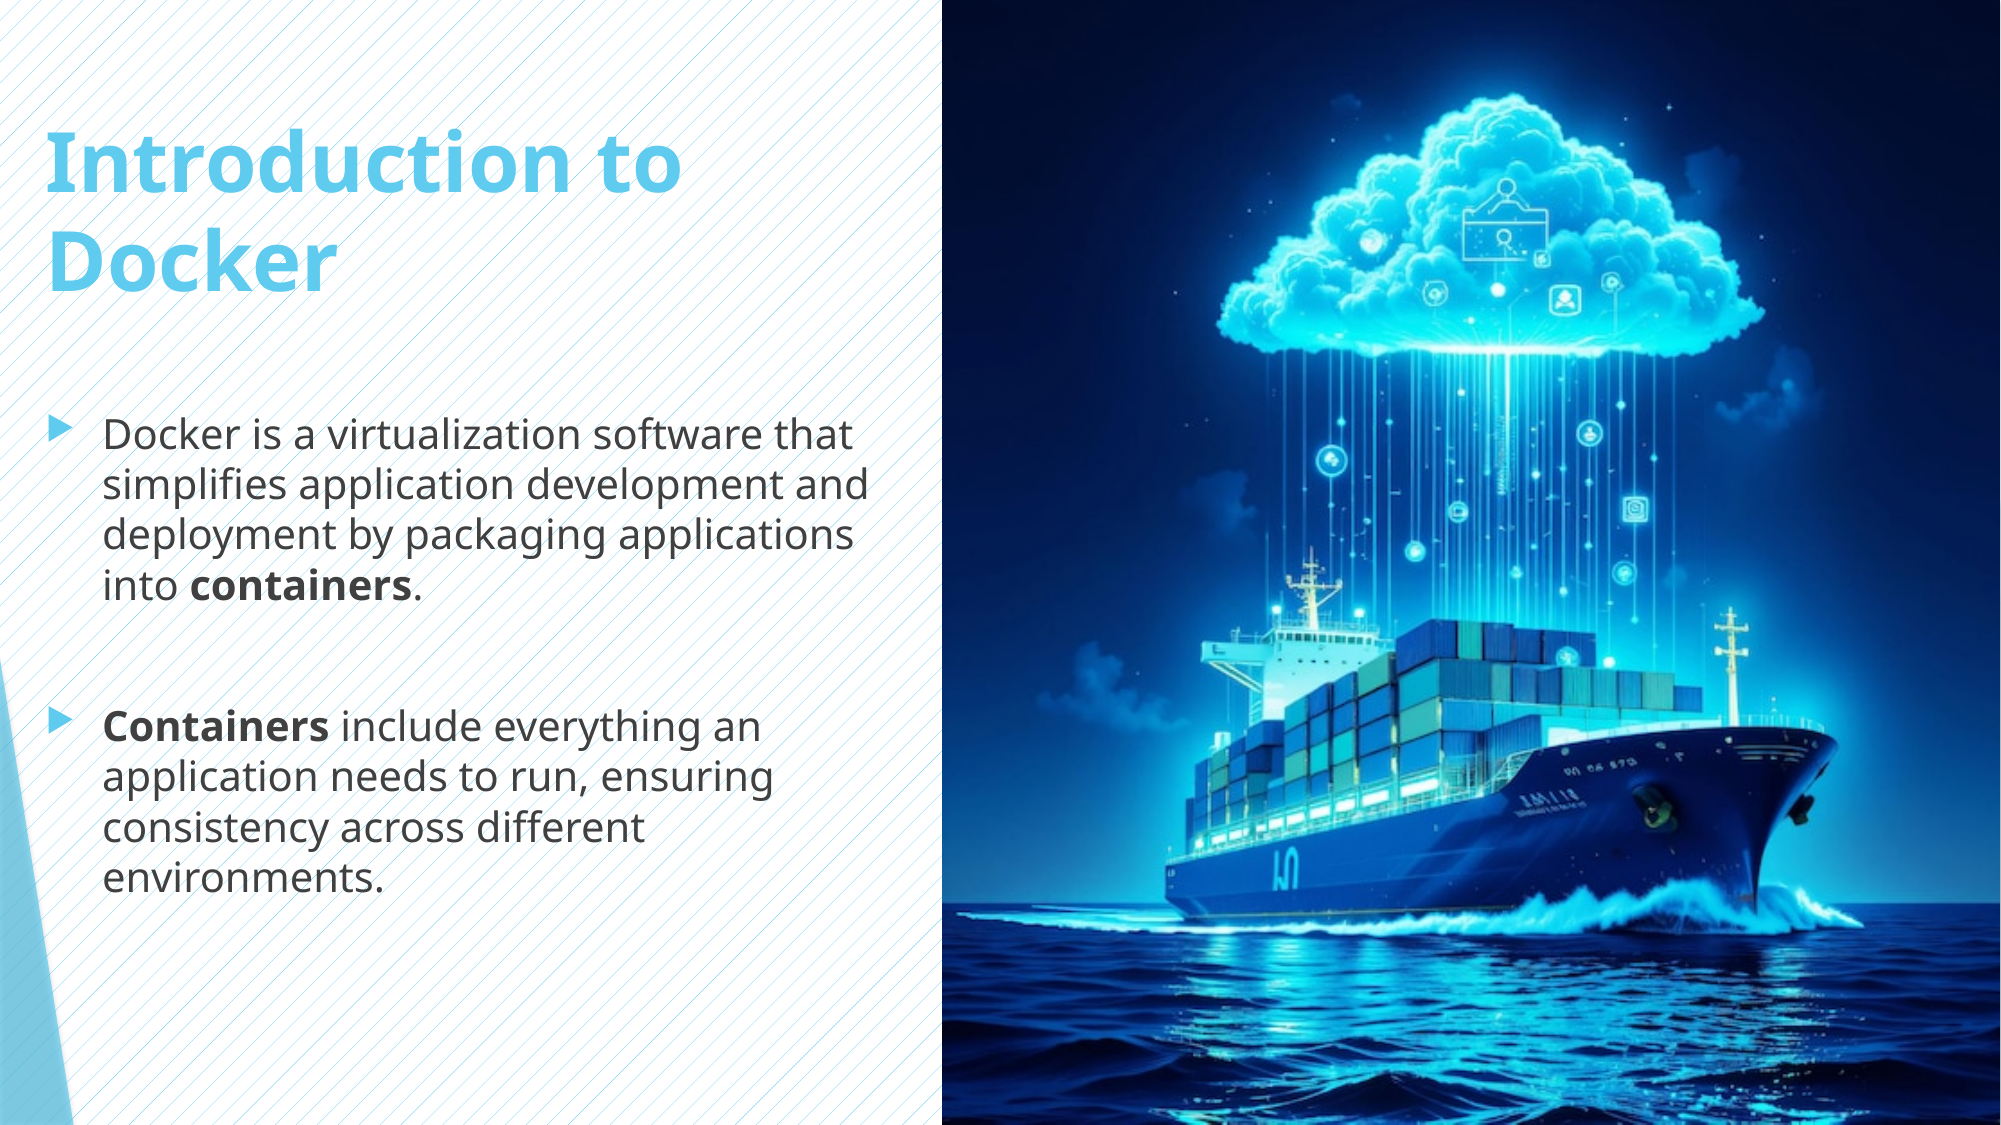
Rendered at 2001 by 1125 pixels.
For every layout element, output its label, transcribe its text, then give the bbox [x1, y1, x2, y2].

title Introduction to Docker [30, 16, 936, 401]
picture [941, 0, 2000, 1125]
list Docker is a virtualization software that simplifies application development and deployment by packaging applications into containers. Containers include everything an application needs to run, ensuring consistency across different environments. [30, 357, 924, 951]
